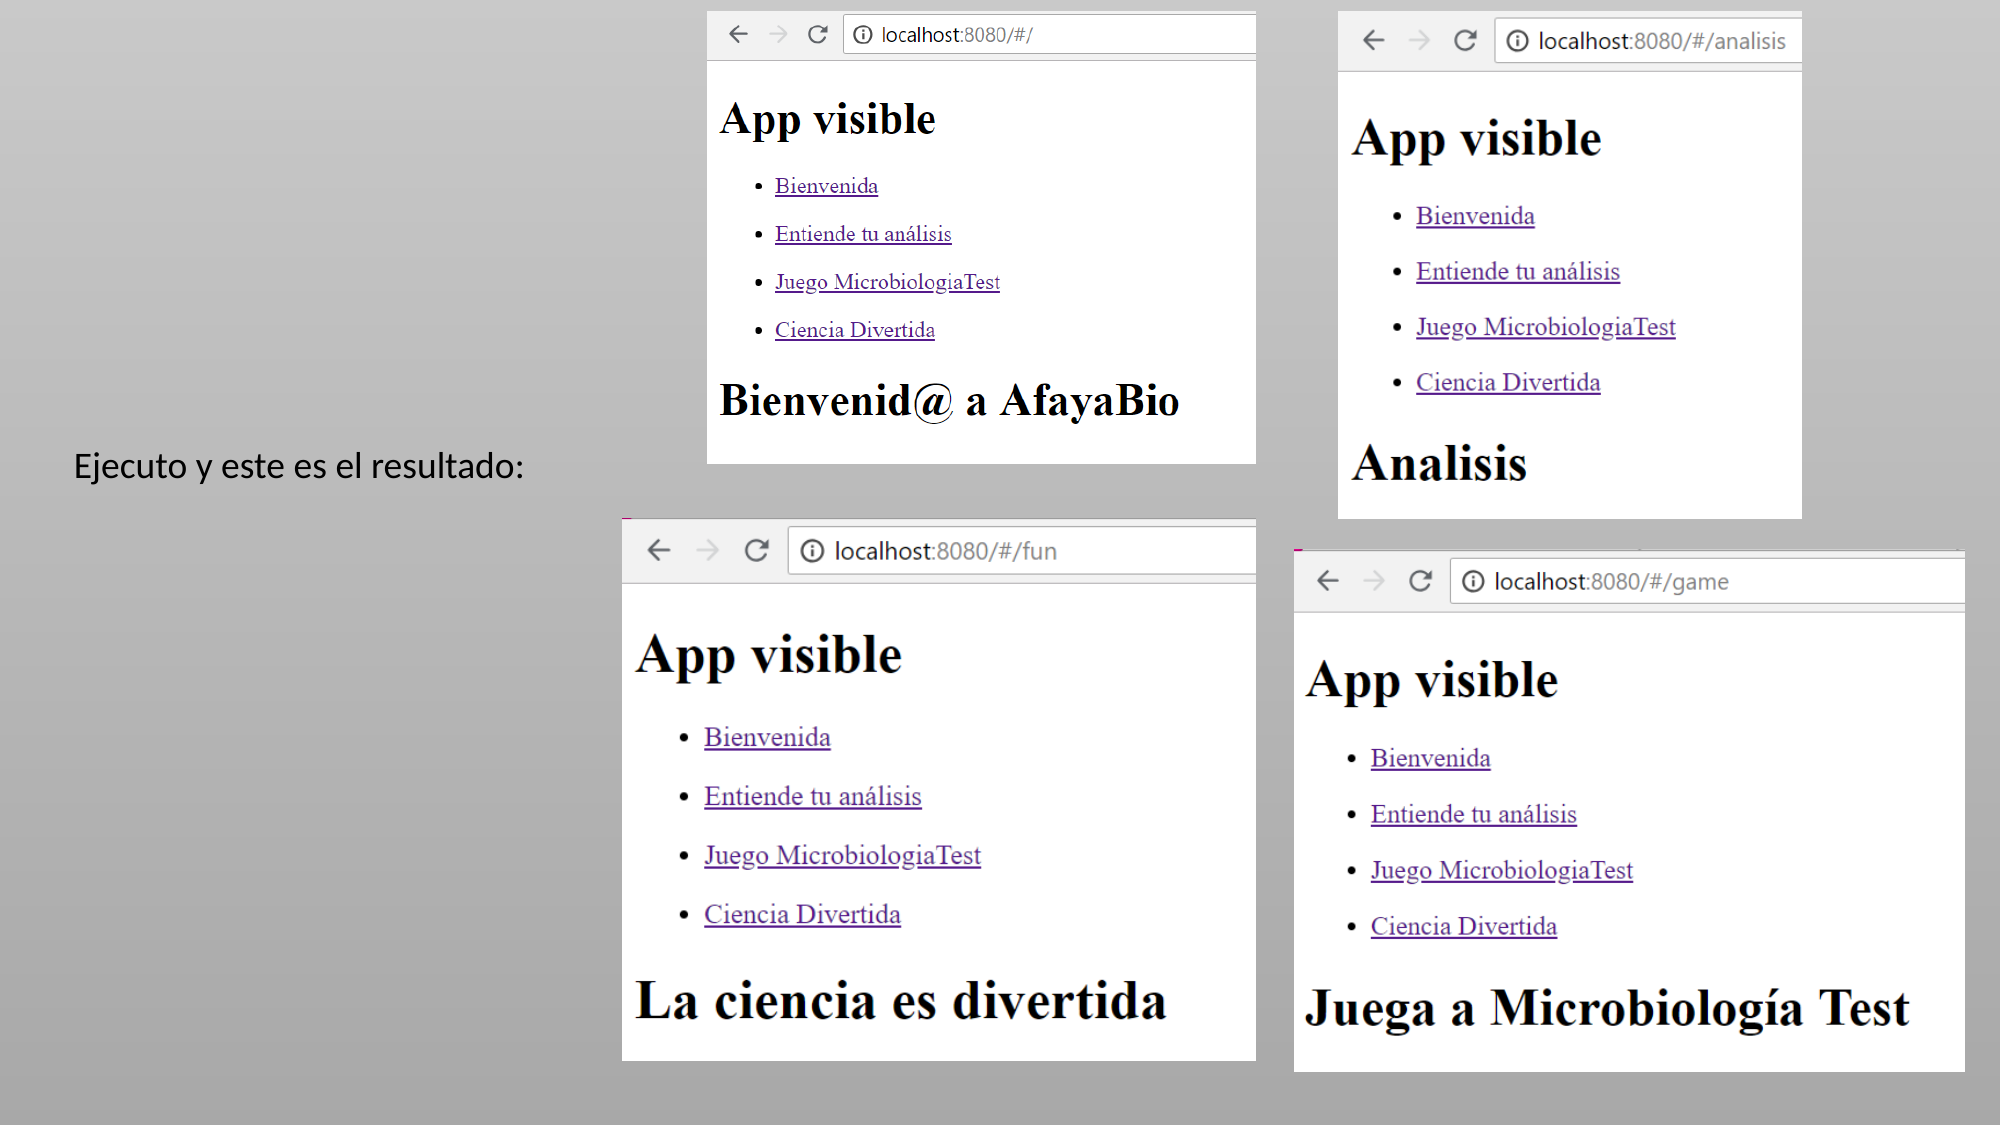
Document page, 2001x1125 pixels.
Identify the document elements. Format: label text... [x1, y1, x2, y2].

text_box Ejecuto y este es el resultado: [59, 433, 1338, 494]
picture [1338, 11, 1802, 519]
picture [1294, 549, 1965, 1072]
picture [622, 518, 1256, 1061]
picture [707, 11, 1256, 464]
